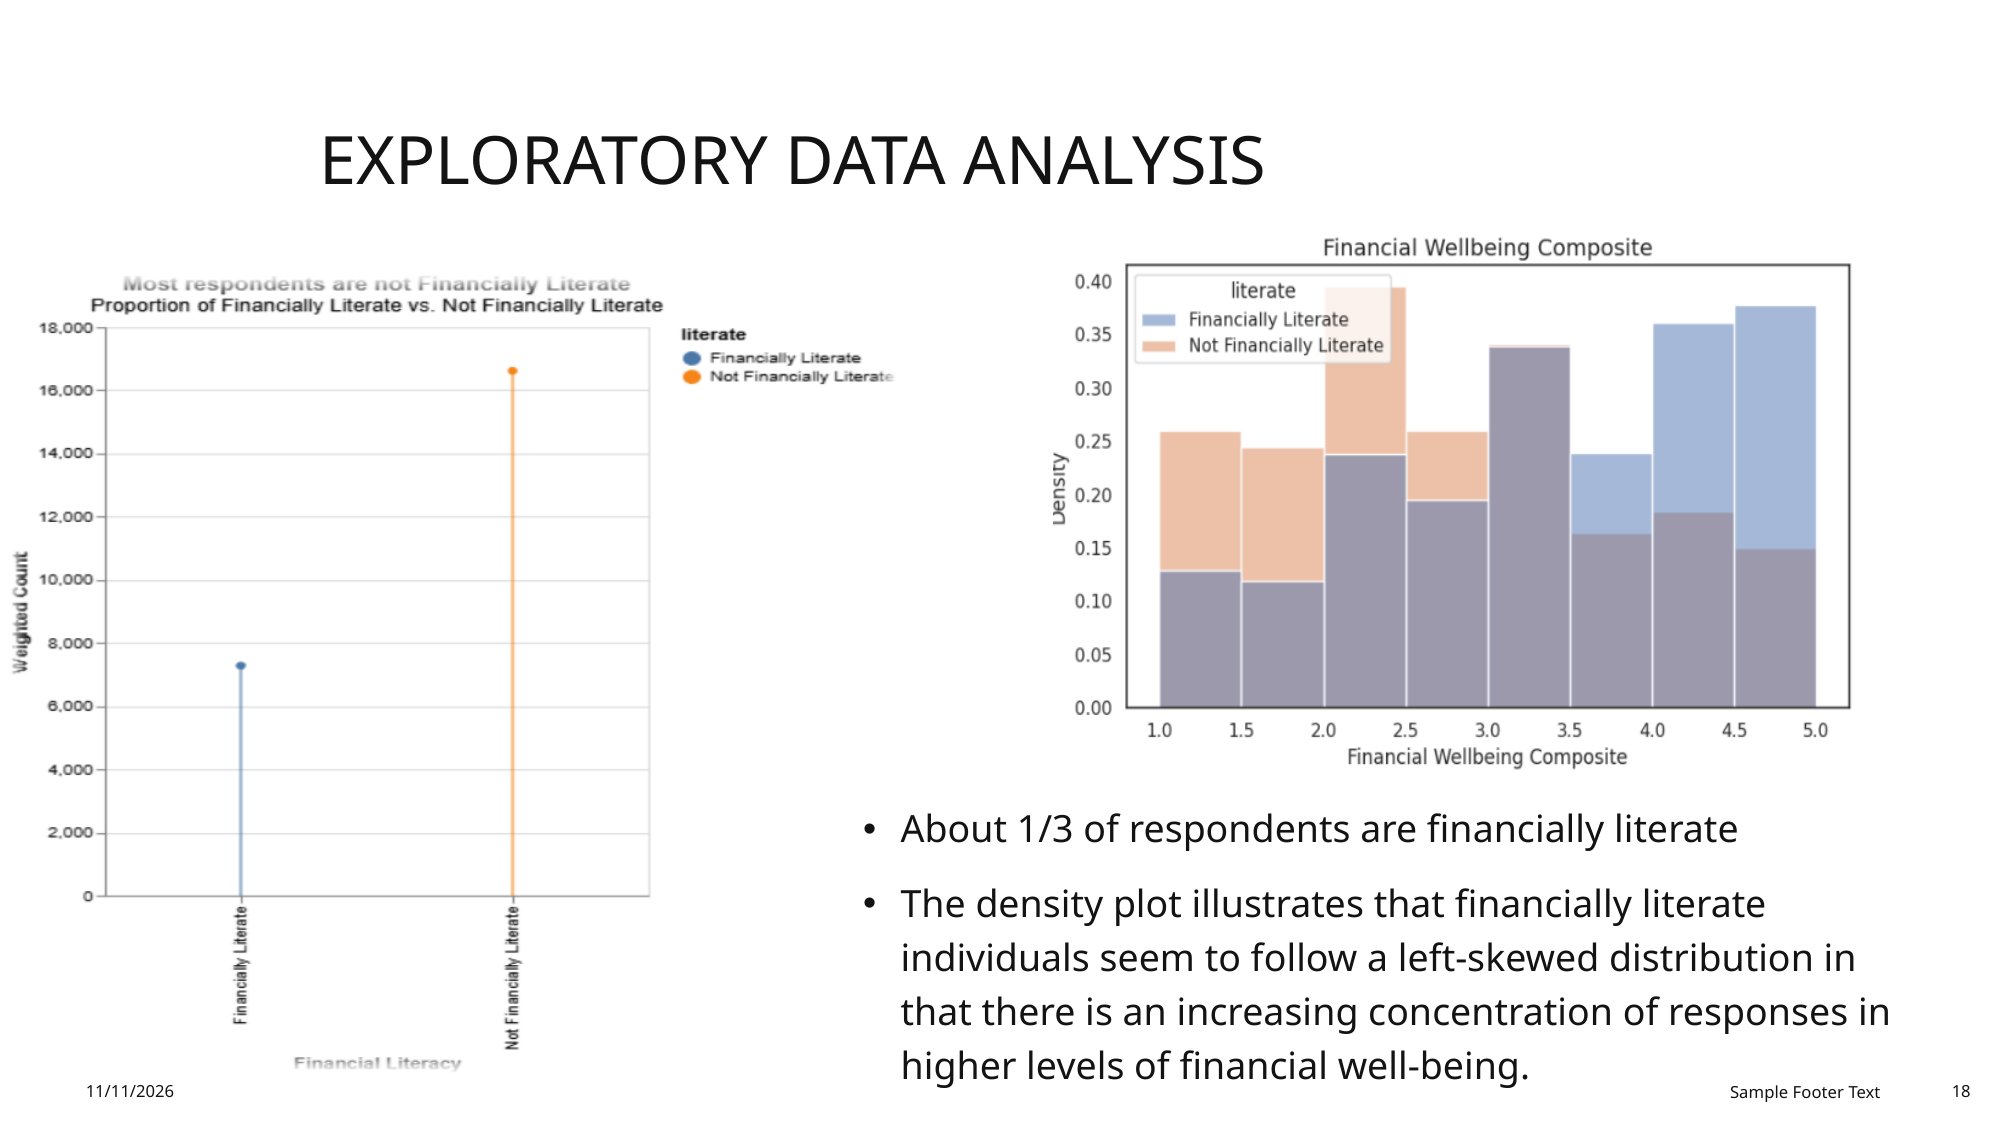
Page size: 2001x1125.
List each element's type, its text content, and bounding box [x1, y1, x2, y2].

list About 1/3 of respondents are financially literate The density plot illustrates that financially literate individuals seem to follow a left-skewed distribution in that there is an increasing concentration of responses in higher levels of financial well-being. [848, 789, 1930, 1120]
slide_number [70, 1079, 537, 1120]
picture [0, 269, 904, 1079]
picture [1053, 201, 1865, 776]
title Exploratory Data Analysis [304, 0, 1506, 207]
slide_number 18 [1910, 1064, 1986, 1120]
footer Sample Footer Text [1458, 1064, 1896, 1120]
